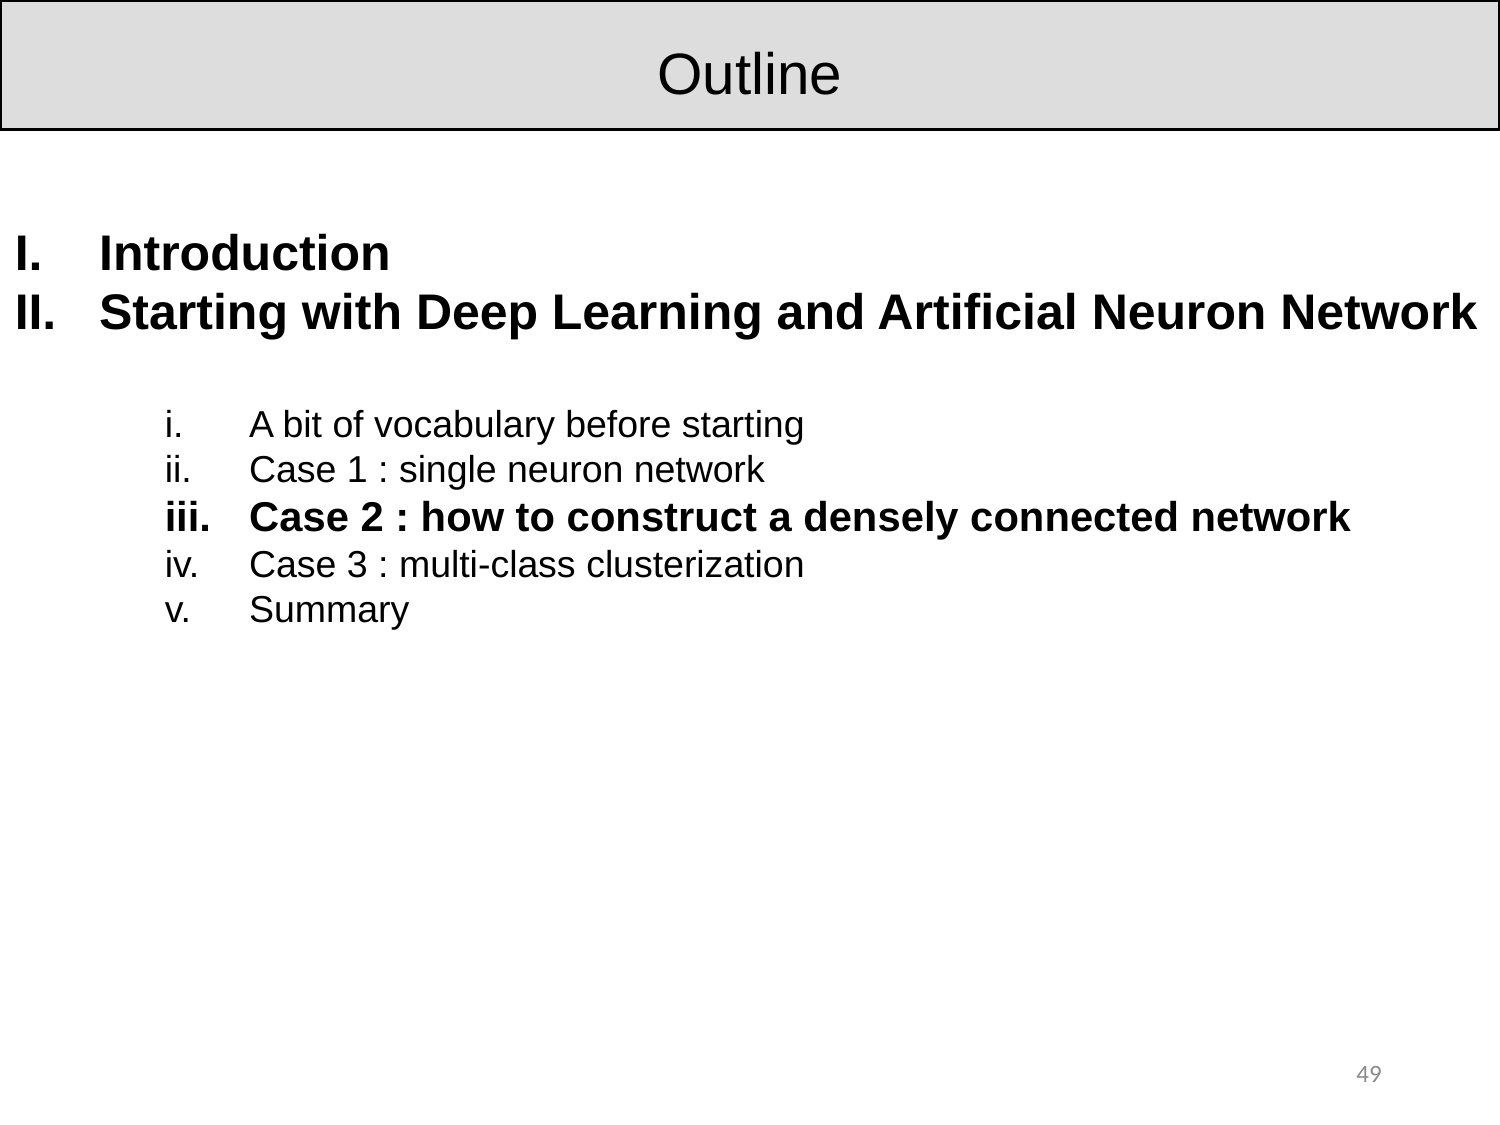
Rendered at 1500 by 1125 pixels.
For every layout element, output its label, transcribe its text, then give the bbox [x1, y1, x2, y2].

slide_number 49 [1059, 1042, 1397, 1103]
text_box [0, 0, 1500, 130]
text_box Introduction Starting with Deep Learning and Artificial Neuron Network A bit of vocabulary before starting Case 1 : single neuron network Case 2 : how to construct a densely connected network Case 3 : multi-class clusterization Summary [0, 212, 1500, 848]
